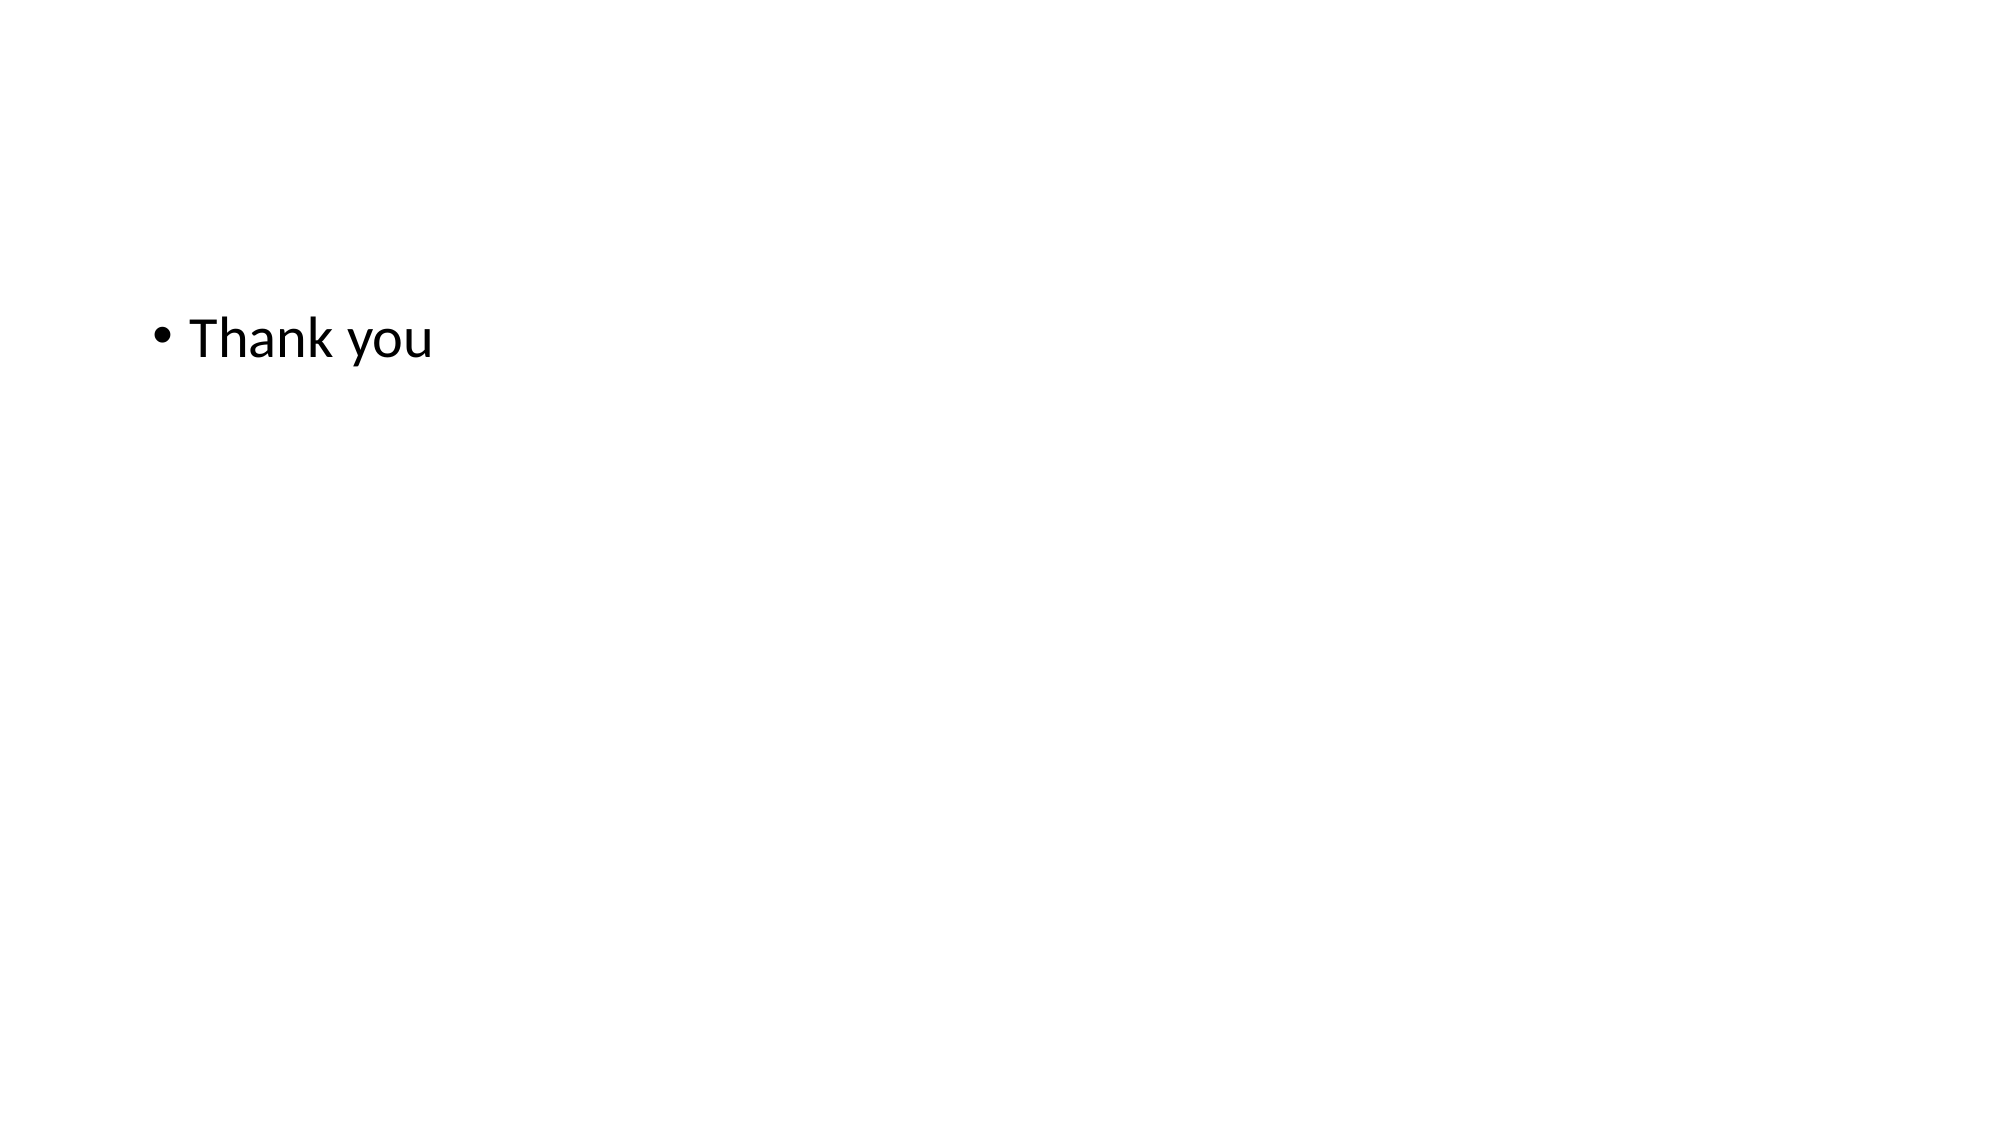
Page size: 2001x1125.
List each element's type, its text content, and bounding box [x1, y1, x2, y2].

list Thank you [137, 299, 1863, 1014]
